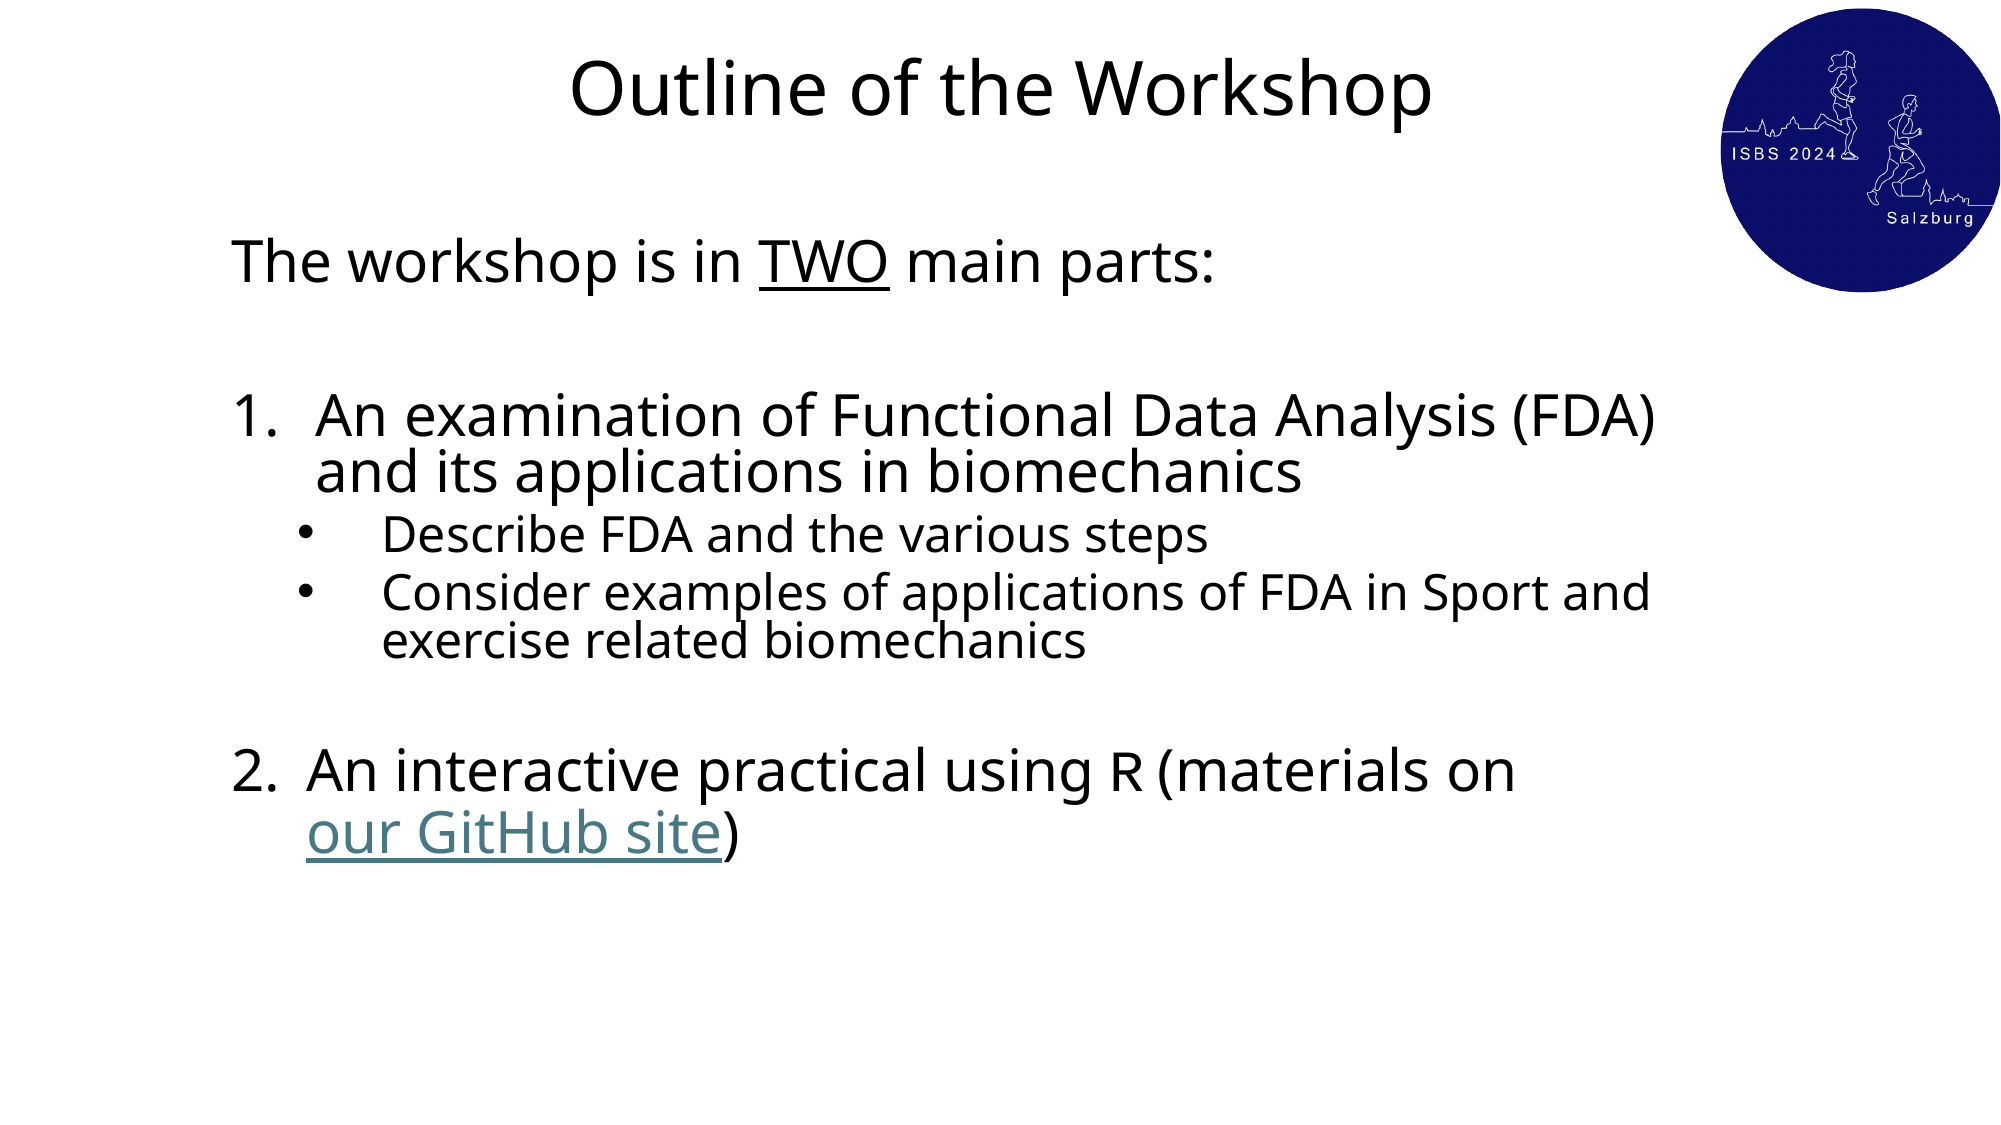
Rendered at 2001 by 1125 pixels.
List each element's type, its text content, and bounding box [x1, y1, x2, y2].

picture [1718, 2, 2001, 295]
list The workshop is in TWO main parts: An examination of Functional Data Analysis (FDA) and its applications in biomechanics Describe FDA and the various steps Consider examples of applications of FDA in Sport and exercise related biomechanics An interactive practical using R (materials on our GitHub site) [216, 230, 1772, 1040]
title Outline of the Workshop [326, 42, 1677, 230]
